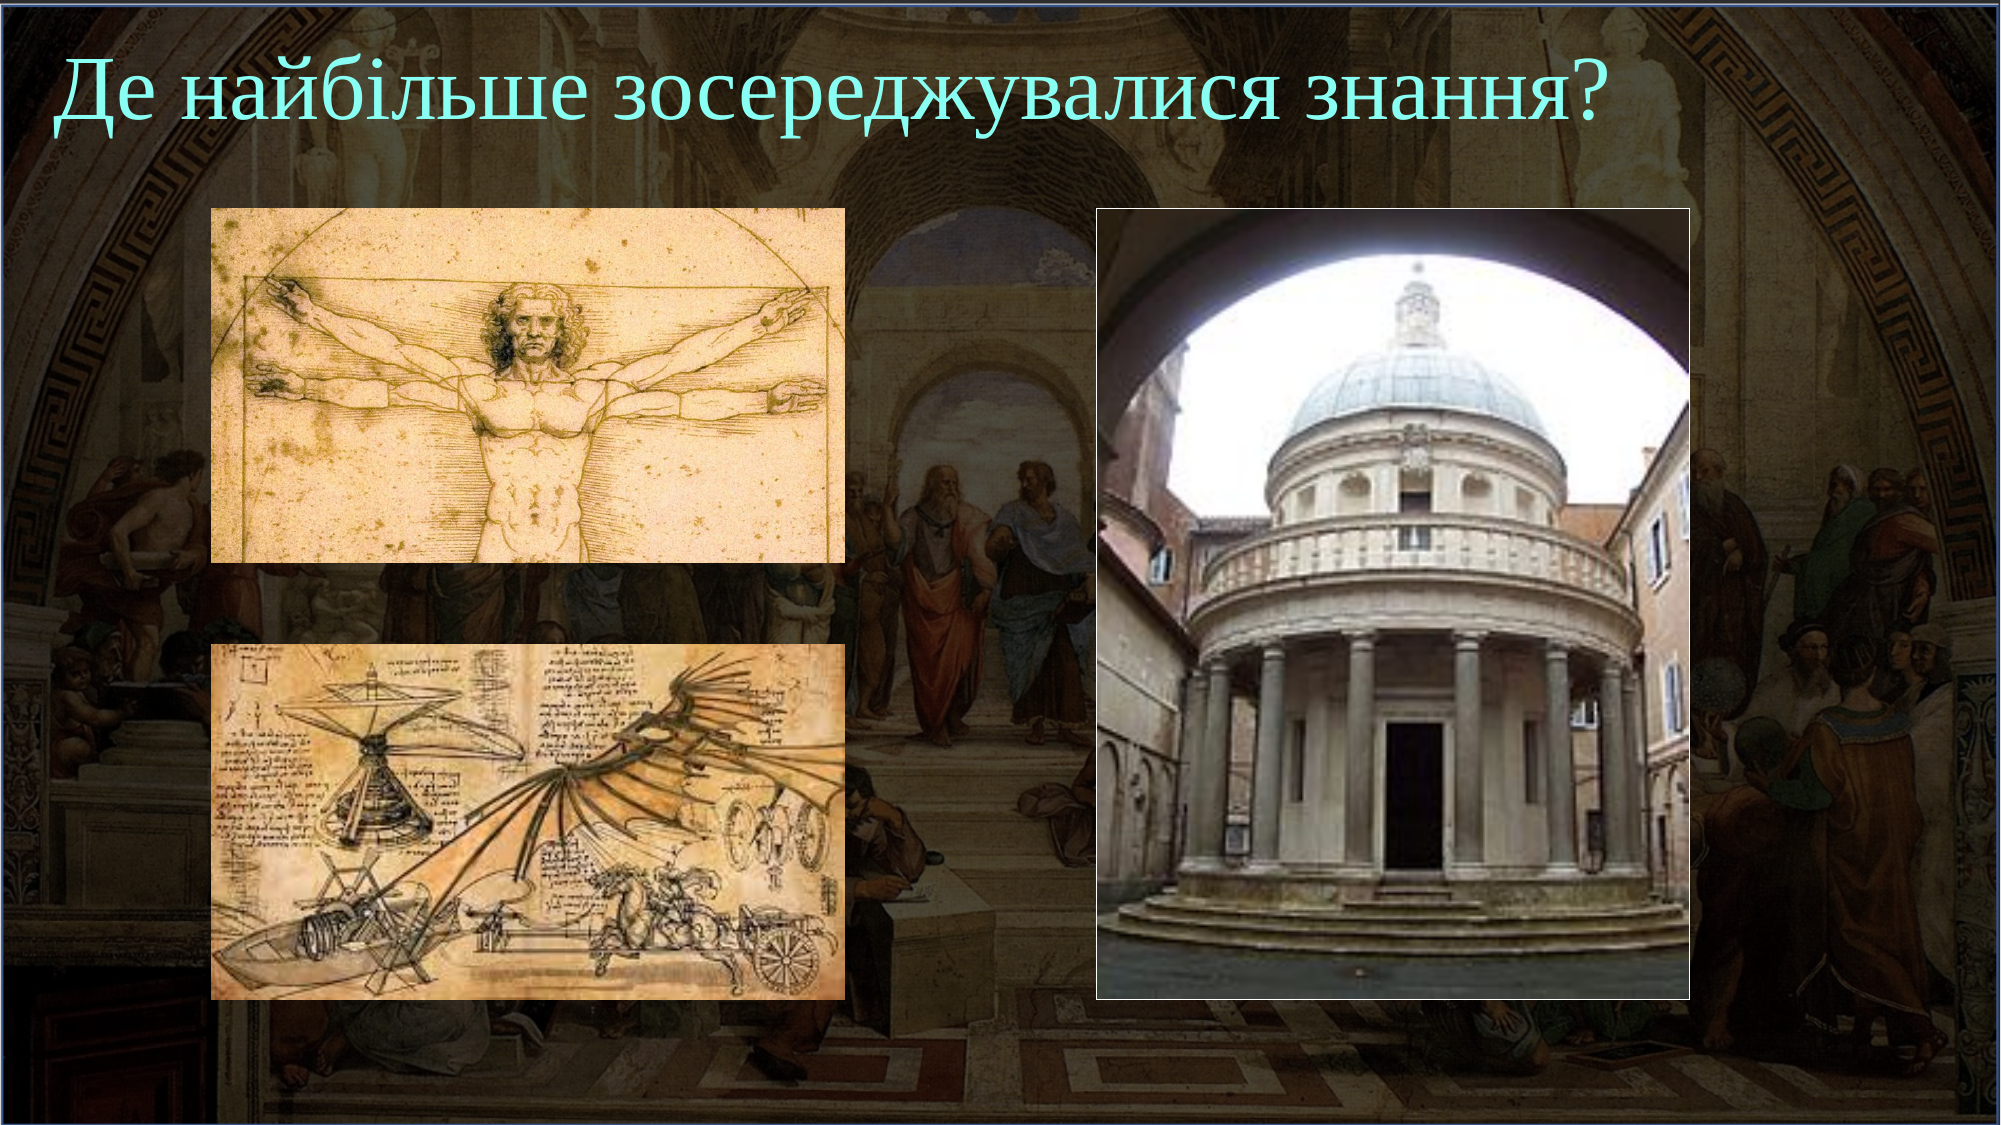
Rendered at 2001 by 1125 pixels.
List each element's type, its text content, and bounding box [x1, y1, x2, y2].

title Де найбільше зосереджувалися знання? [38, 0, 1764, 199]
picture [0, 0, 2001, 1125]
